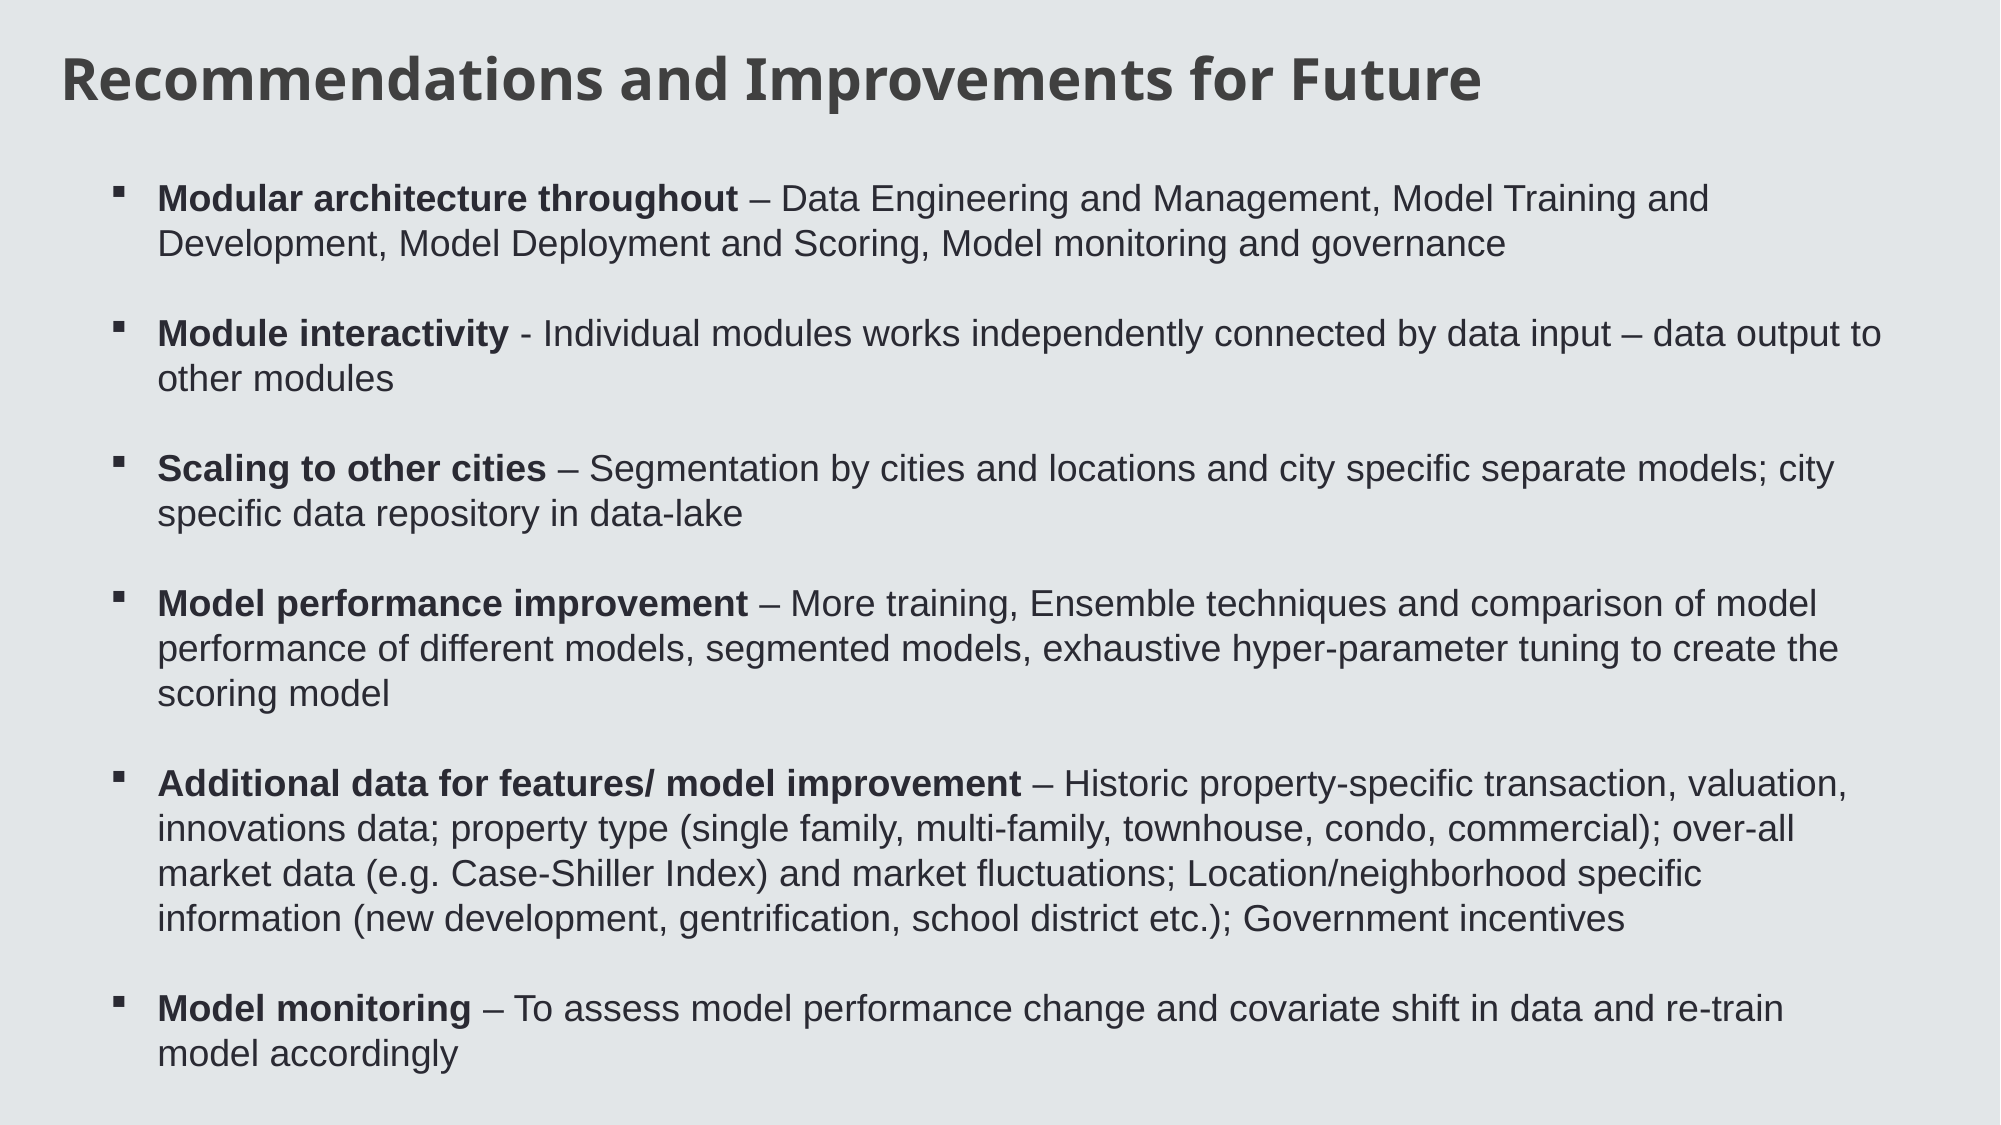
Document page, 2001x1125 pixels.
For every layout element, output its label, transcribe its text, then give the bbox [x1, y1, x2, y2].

text_box Recommendations and Improvements for Future [45, 34, 1984, 120]
text_box Modular architecture throughout – Data Engineering and Management, Model Training and Development, Model Deployment and Scoring, Model monitoring and governance Module interactivity - Individual modules works independently connected by data input – data output to other modules Scaling to other cities – Segmentation by cities and locations and city specific separate models; city specific data repository in data-lake Model performance improvement – More training, Ensemble techniques and comparison of model performance of different models, segmented models, exhaustive hyper-parameter tuning to create the scoring model Additional data for features/ model improvement – Historic property-specific transaction, valuation, innovations data; property type (single family, multi-family, townhouse, condo, commercial); over-all market data (e.g. Case-Shiller Index) and market fluctuations; Location/neighborhood specific information (new development, gentrification, school district etc.); Government incentives Model monitoring – To assess model performance change and covariate shift in data and re-train model accordingly [95, 166, 1905, 1125]
